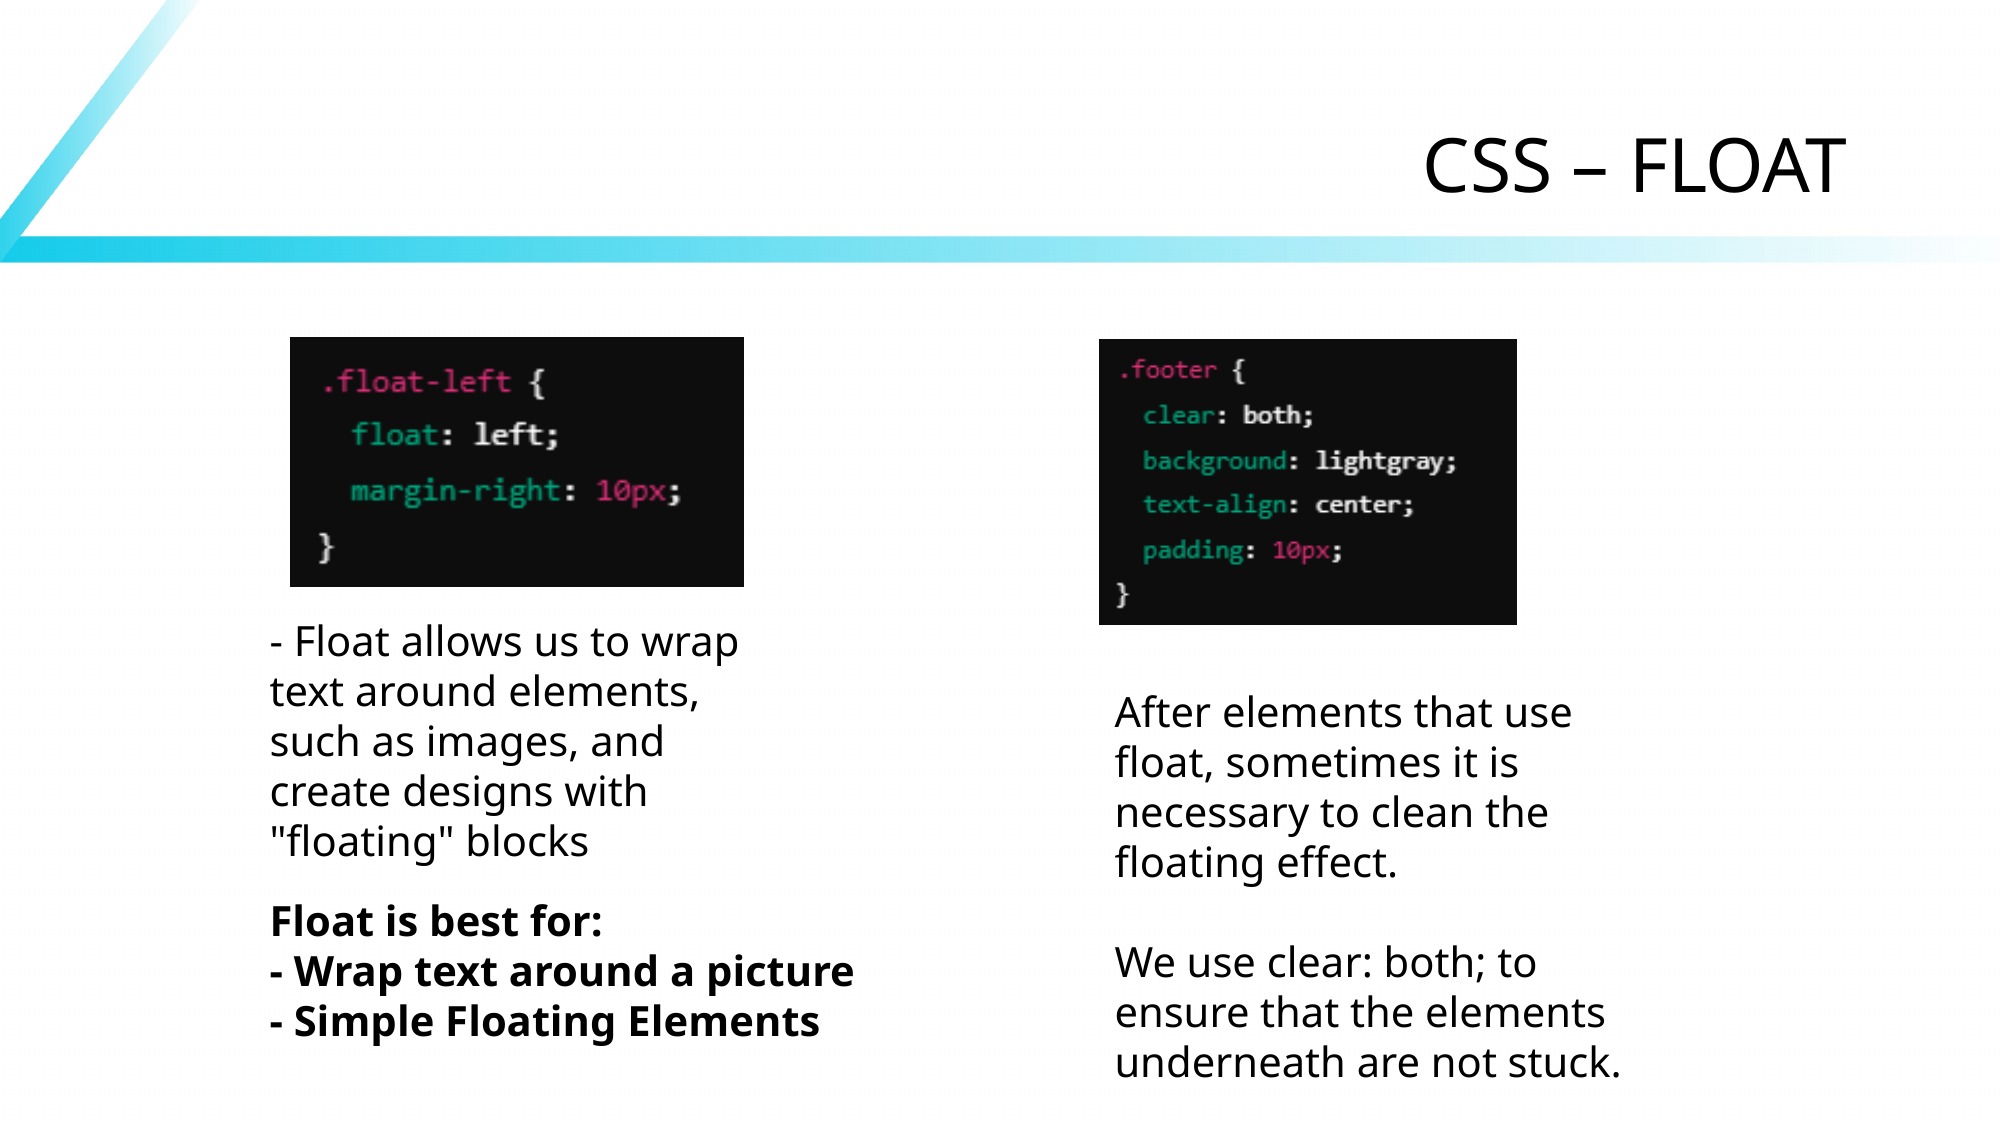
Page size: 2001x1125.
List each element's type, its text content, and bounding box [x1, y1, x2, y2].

title CSS – FLOAT [137, 59, 1863, 278]
picture [0, 0, 2000, 1125]
text_box Float is best for: - Wrap text around a picture - Simple Floating Elements [254, 887, 890, 1053]
text_box - Float allows us to wrap text around elements, such as images, and create designs with "floating" blocks [254, 607, 795, 873]
text_box After elements that use float, sometimes it is necessary to clean the floating effect. We use clear: both; to ensure that the elements underneath are not stuck. [1099, 678, 1640, 1094]
